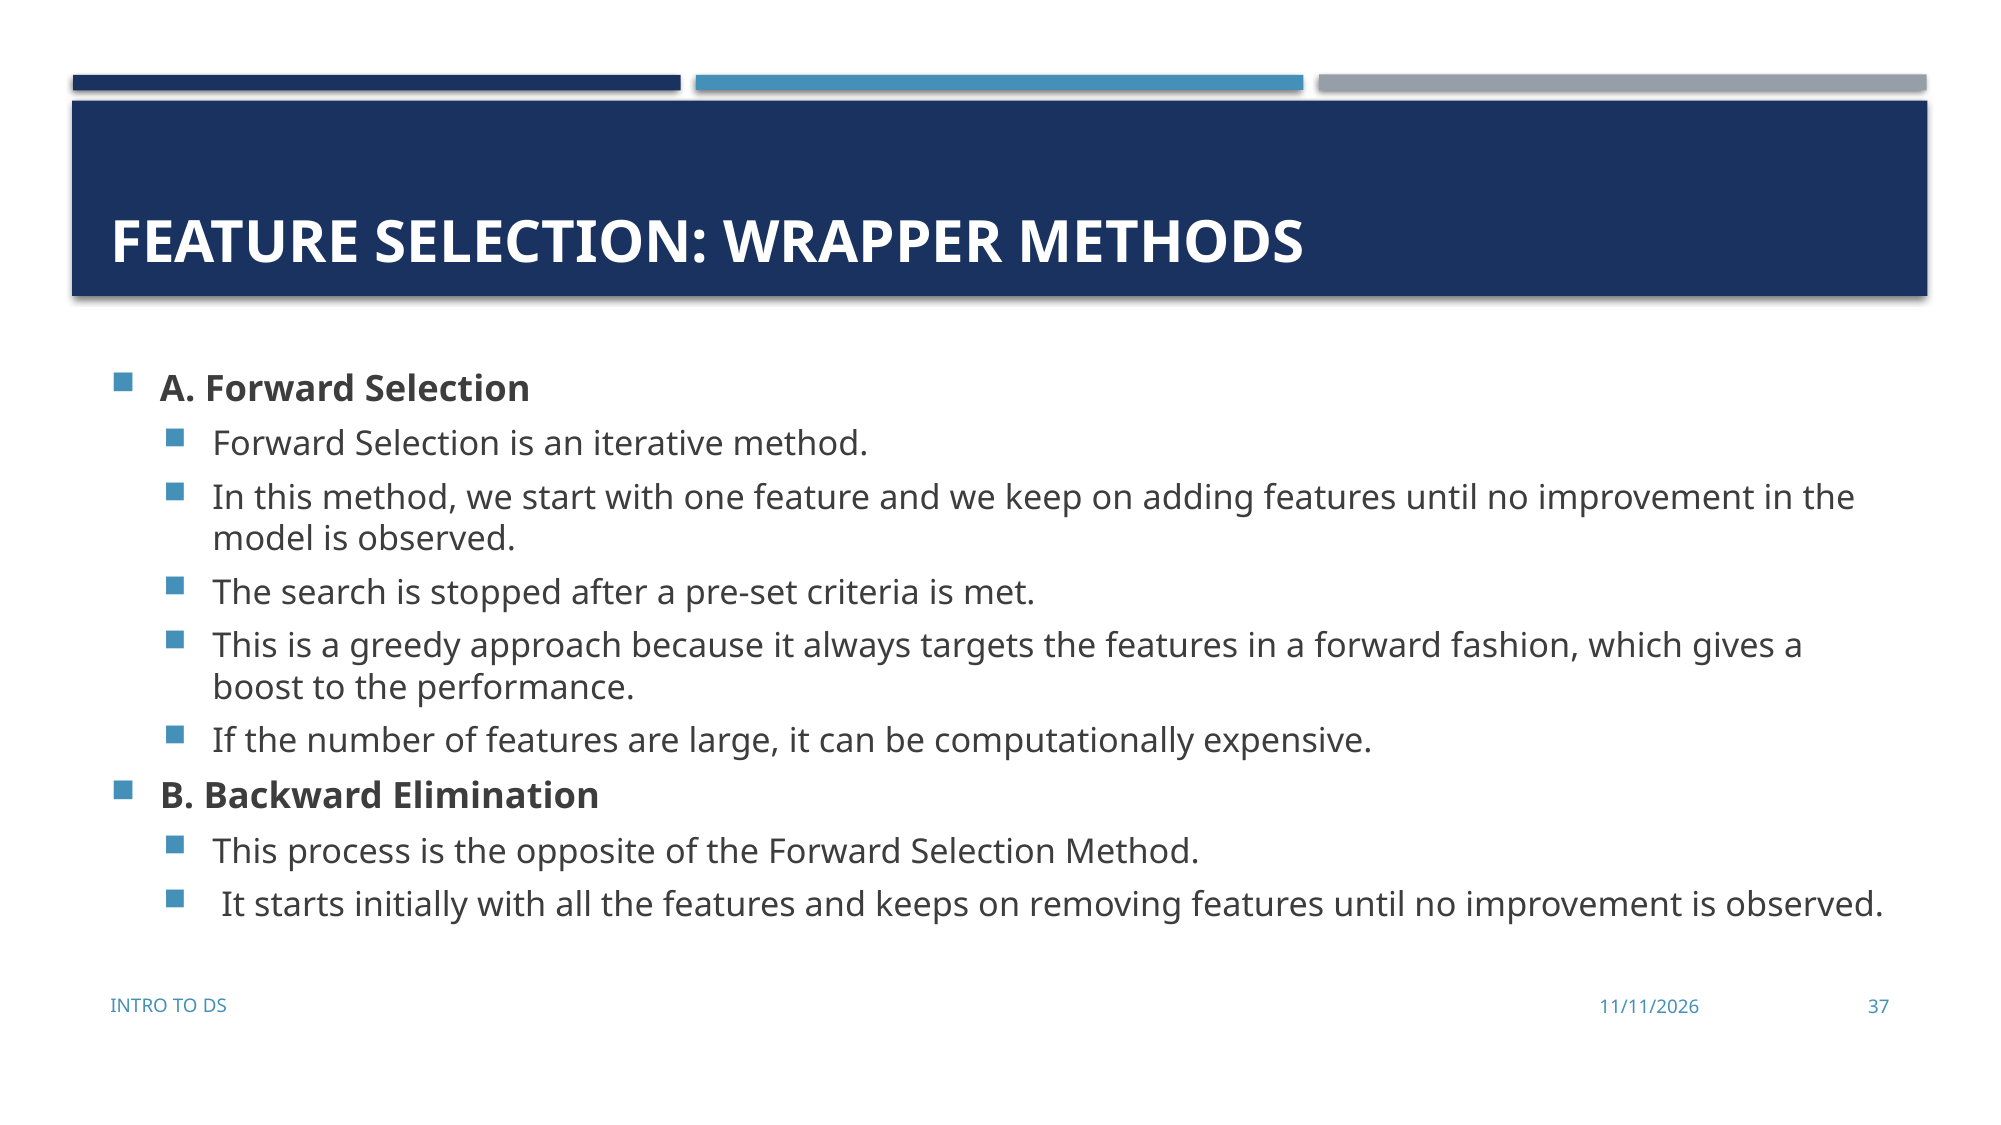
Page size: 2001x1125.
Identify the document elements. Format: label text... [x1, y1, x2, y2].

title Feature Selection: Wrapper Methods [95, 115, 1905, 282]
list A. Forward Selection Forward Selection is an iterative method. In this method, we start with one feature and we keep on adding features until no improvement in the model is observed. The search is stopped after a pre-set criteria is met. This is a greedy approach because it always targets the features in a forward fashion, which gives a boost to the performance. If the number of features are large, it can be computationally expensive. B. Backward Elimination This process is the opposite of the Forward Selection Method. It starts initially with all the features and keeps on removing features until no improvement is observed. [95, 357, 1905, 962]
footer Intro to DS [95, 976, 1230, 1037]
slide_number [1247, 977, 1715, 1037]
slide_number 37 [1732, 977, 1905, 1037]
